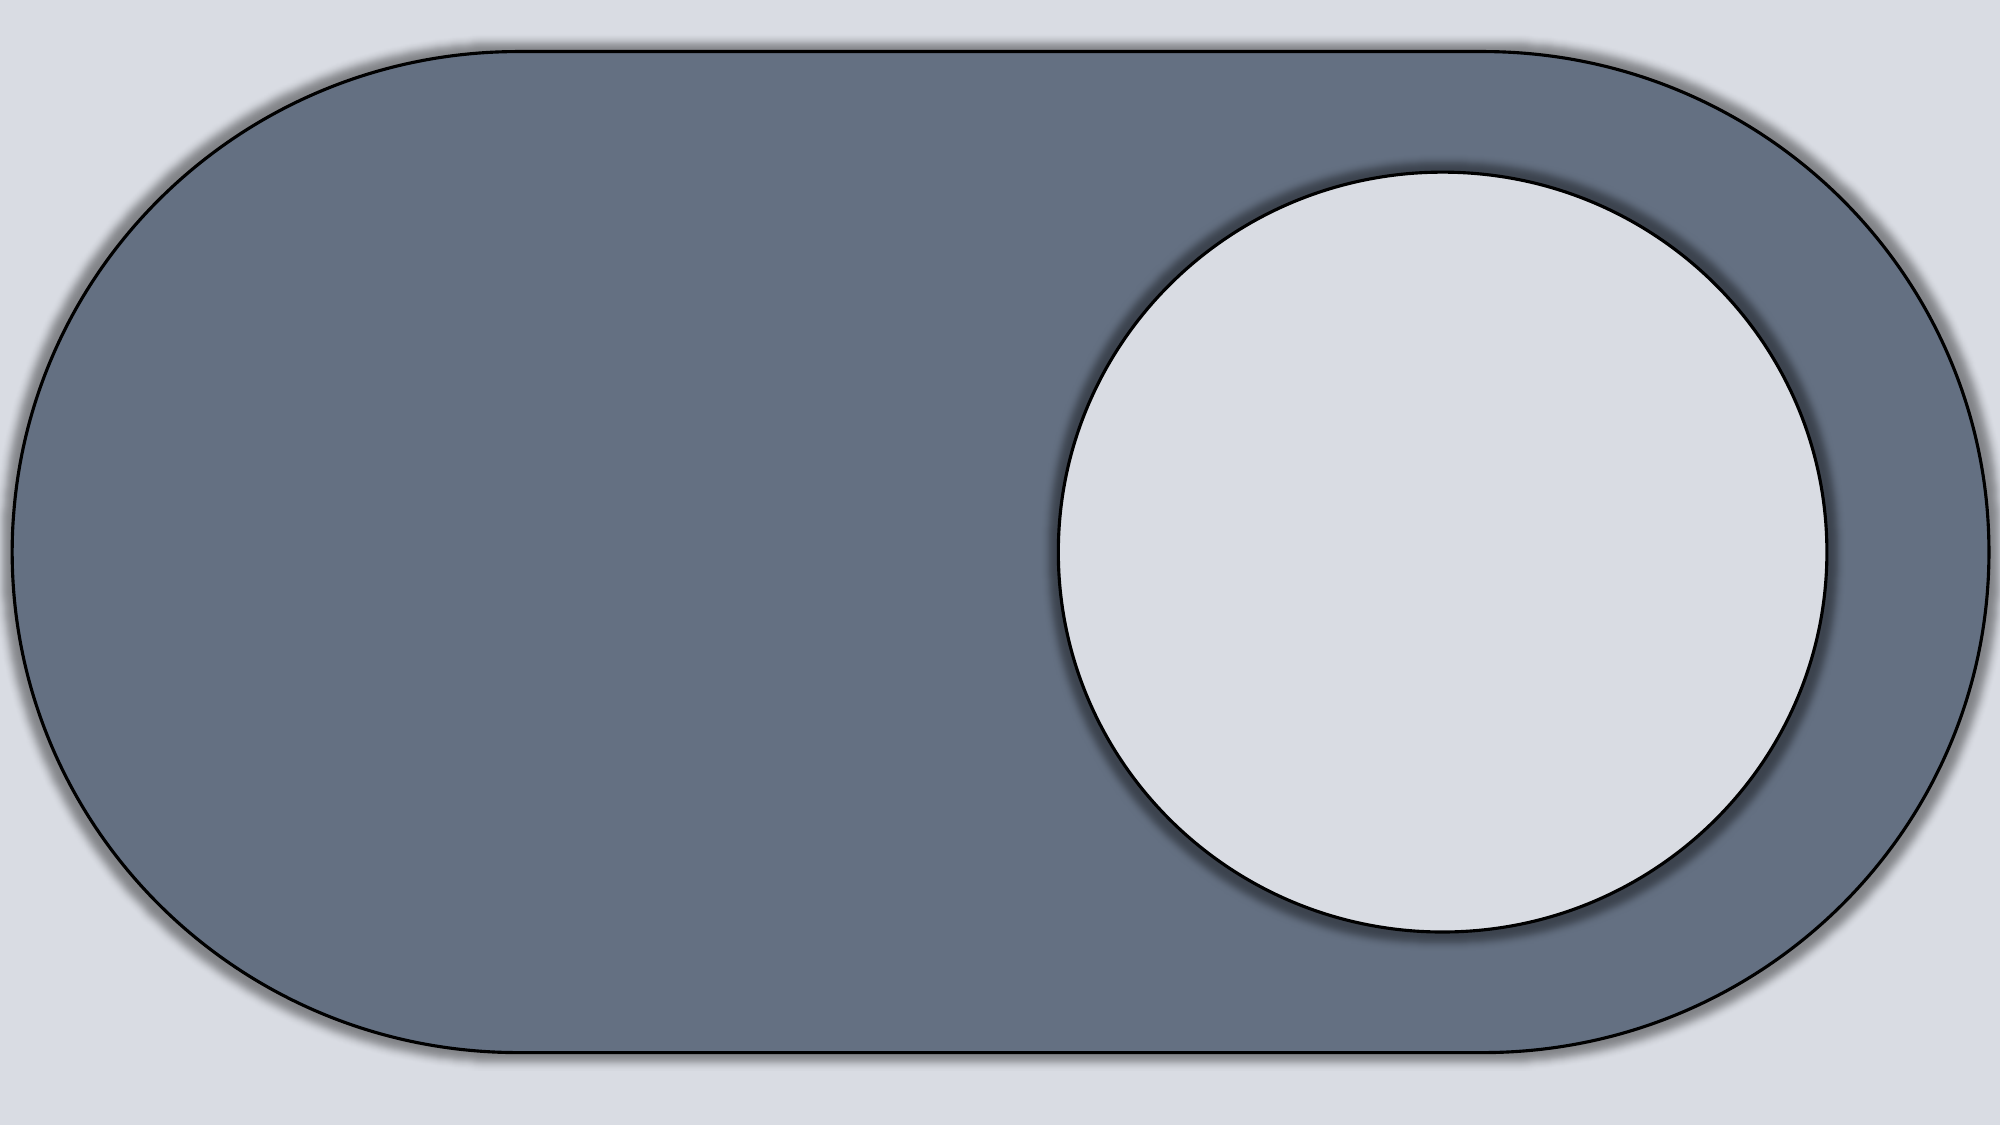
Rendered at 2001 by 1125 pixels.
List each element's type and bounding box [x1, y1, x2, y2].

text_box [1056, 170, 1830, 935]
text_box [10, 49, 1992, 1055]
